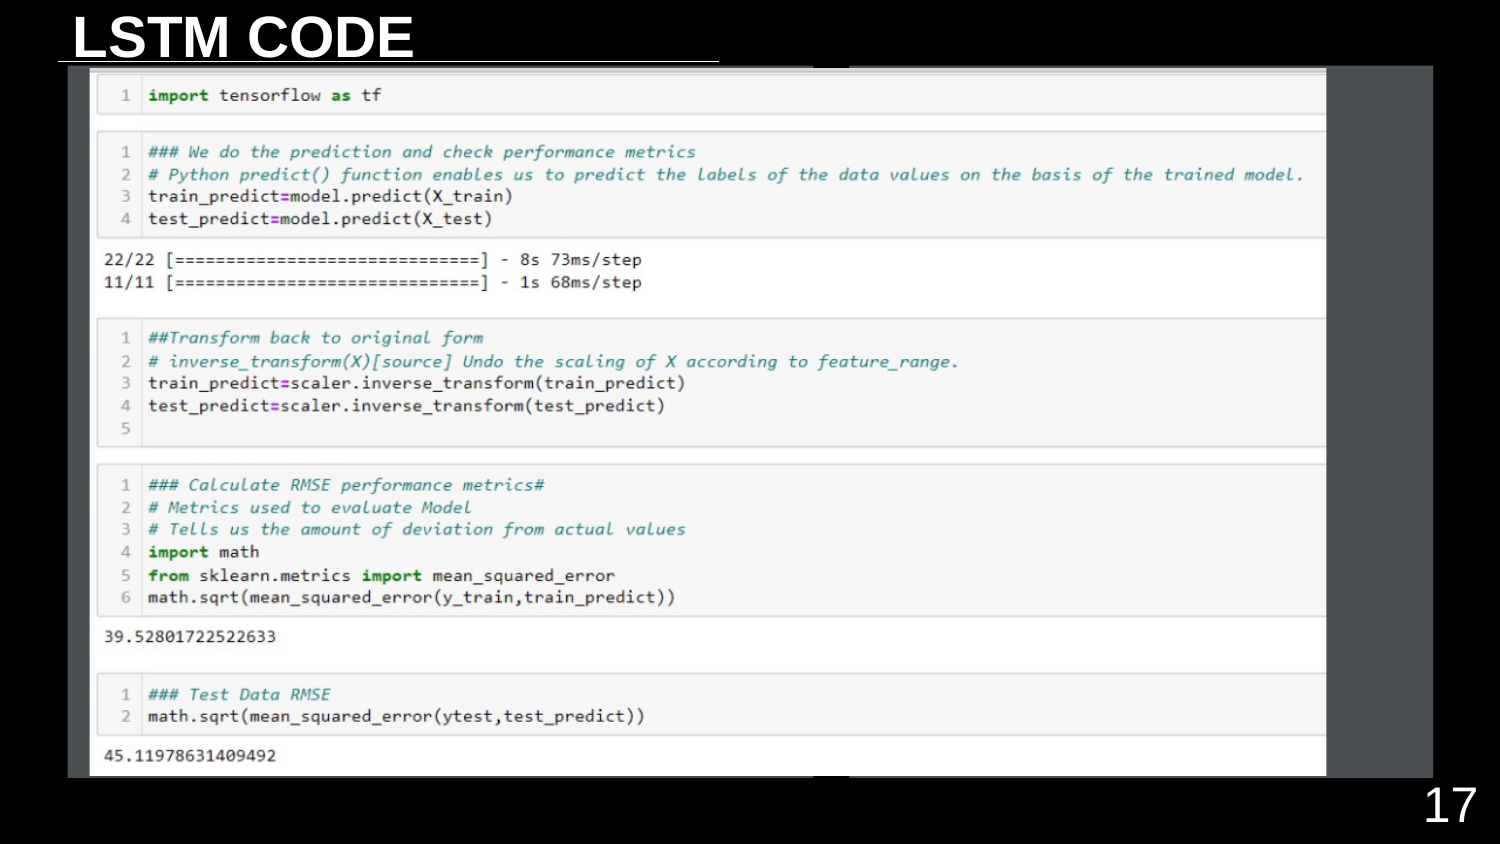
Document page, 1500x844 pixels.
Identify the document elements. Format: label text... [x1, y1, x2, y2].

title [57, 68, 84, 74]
picture [89, 68, 1327, 776]
title LSTM CODE [57, 0, 722, 65]
text_box 17 [1394, 772, 1485, 830]
